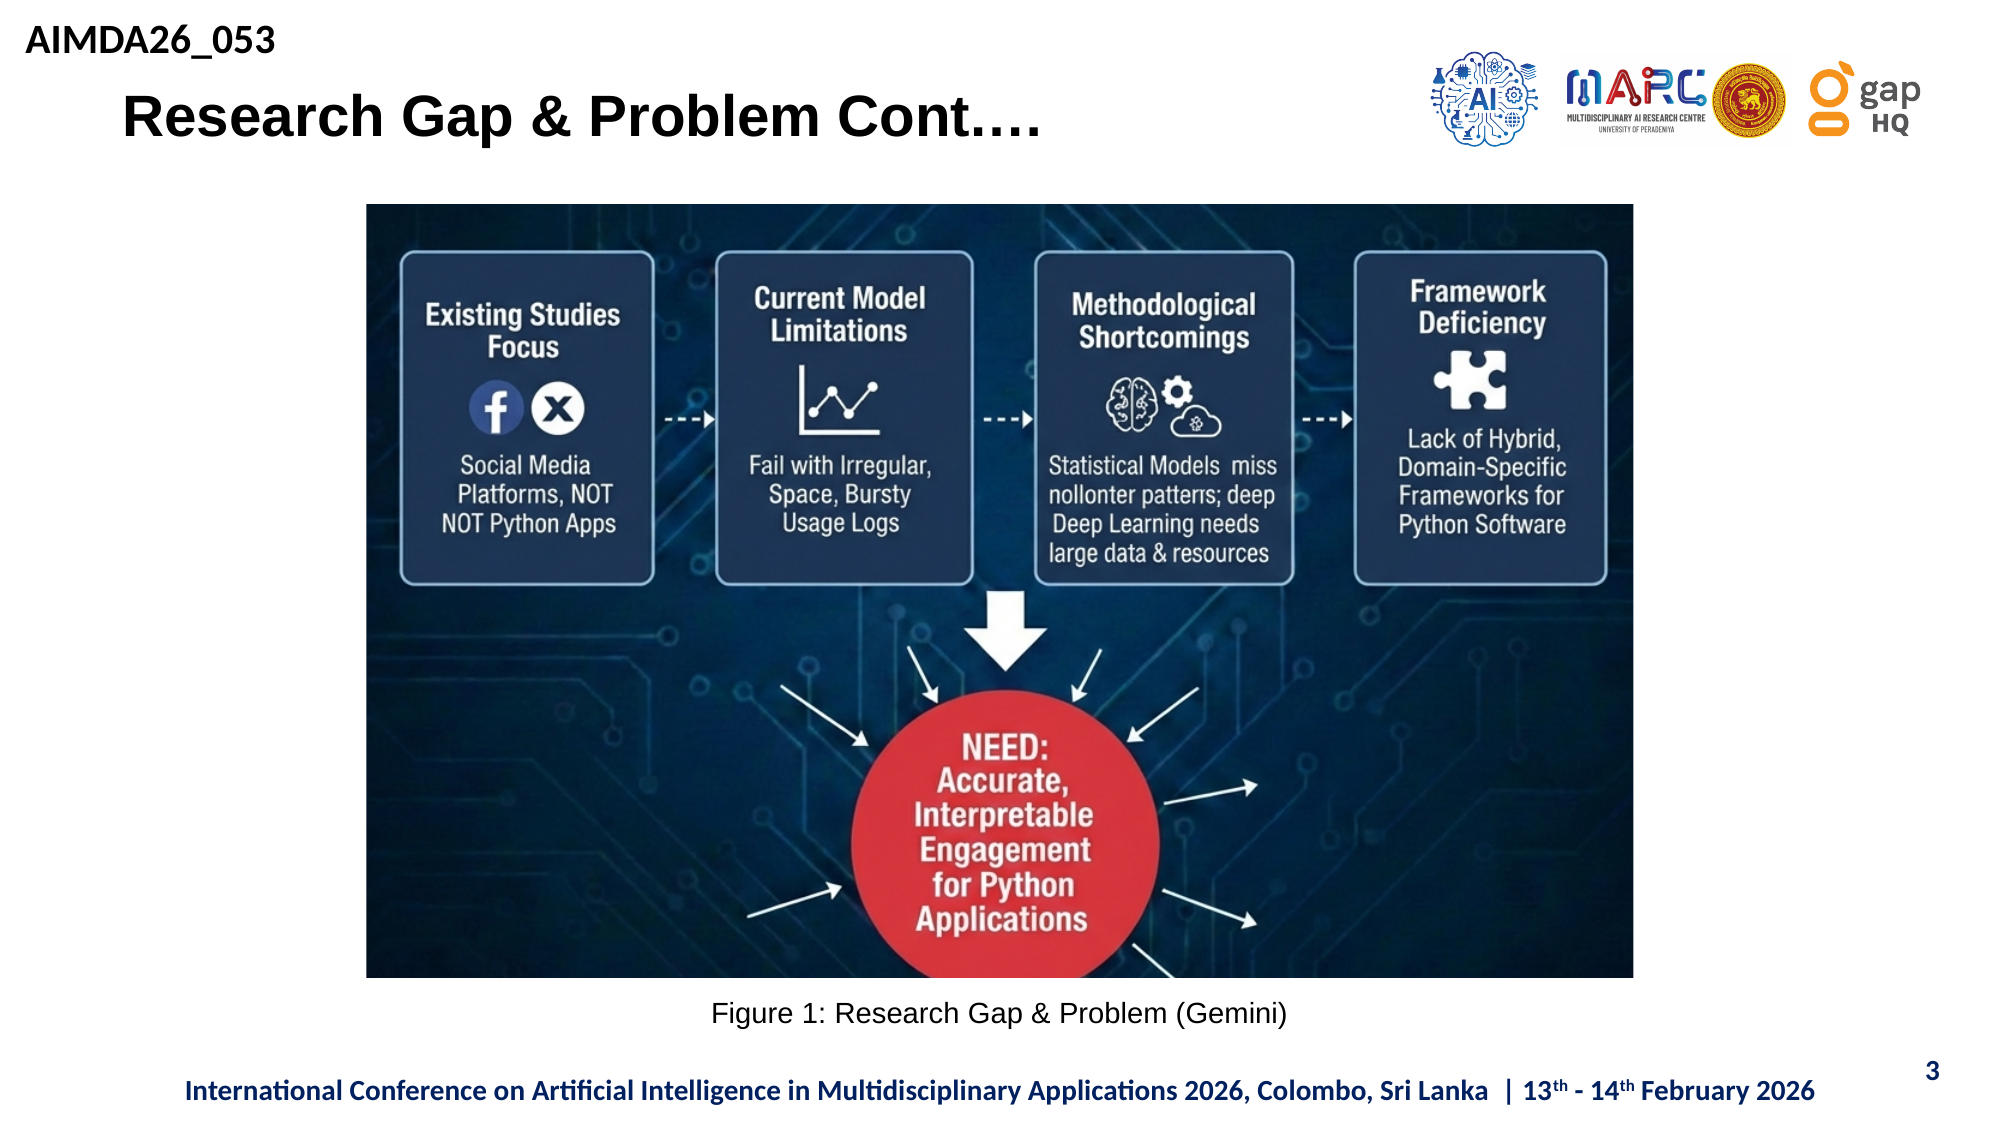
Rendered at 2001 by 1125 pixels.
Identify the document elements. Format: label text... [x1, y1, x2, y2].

picture [1421, 37, 1549, 165]
text_box Research Gap & Problem Cont.… [107, 79, 1061, 157]
text_box AIMDA26_053 [10, 0, 386, 56]
footer International Conference on Artificial Intelligence in Multidisciplinary Applications 2026, Colombo, Sri Lanka | 13th - 14th February 2026 [137, 1075, 1863, 1125]
picture [366, 203, 1634, 978]
text_box 3 [1888, 1038, 1976, 1099]
picture [1559, 27, 1945, 179]
text_box Figure 1: Research Gap & Problem (Gemini) [696, 987, 1304, 1038]
